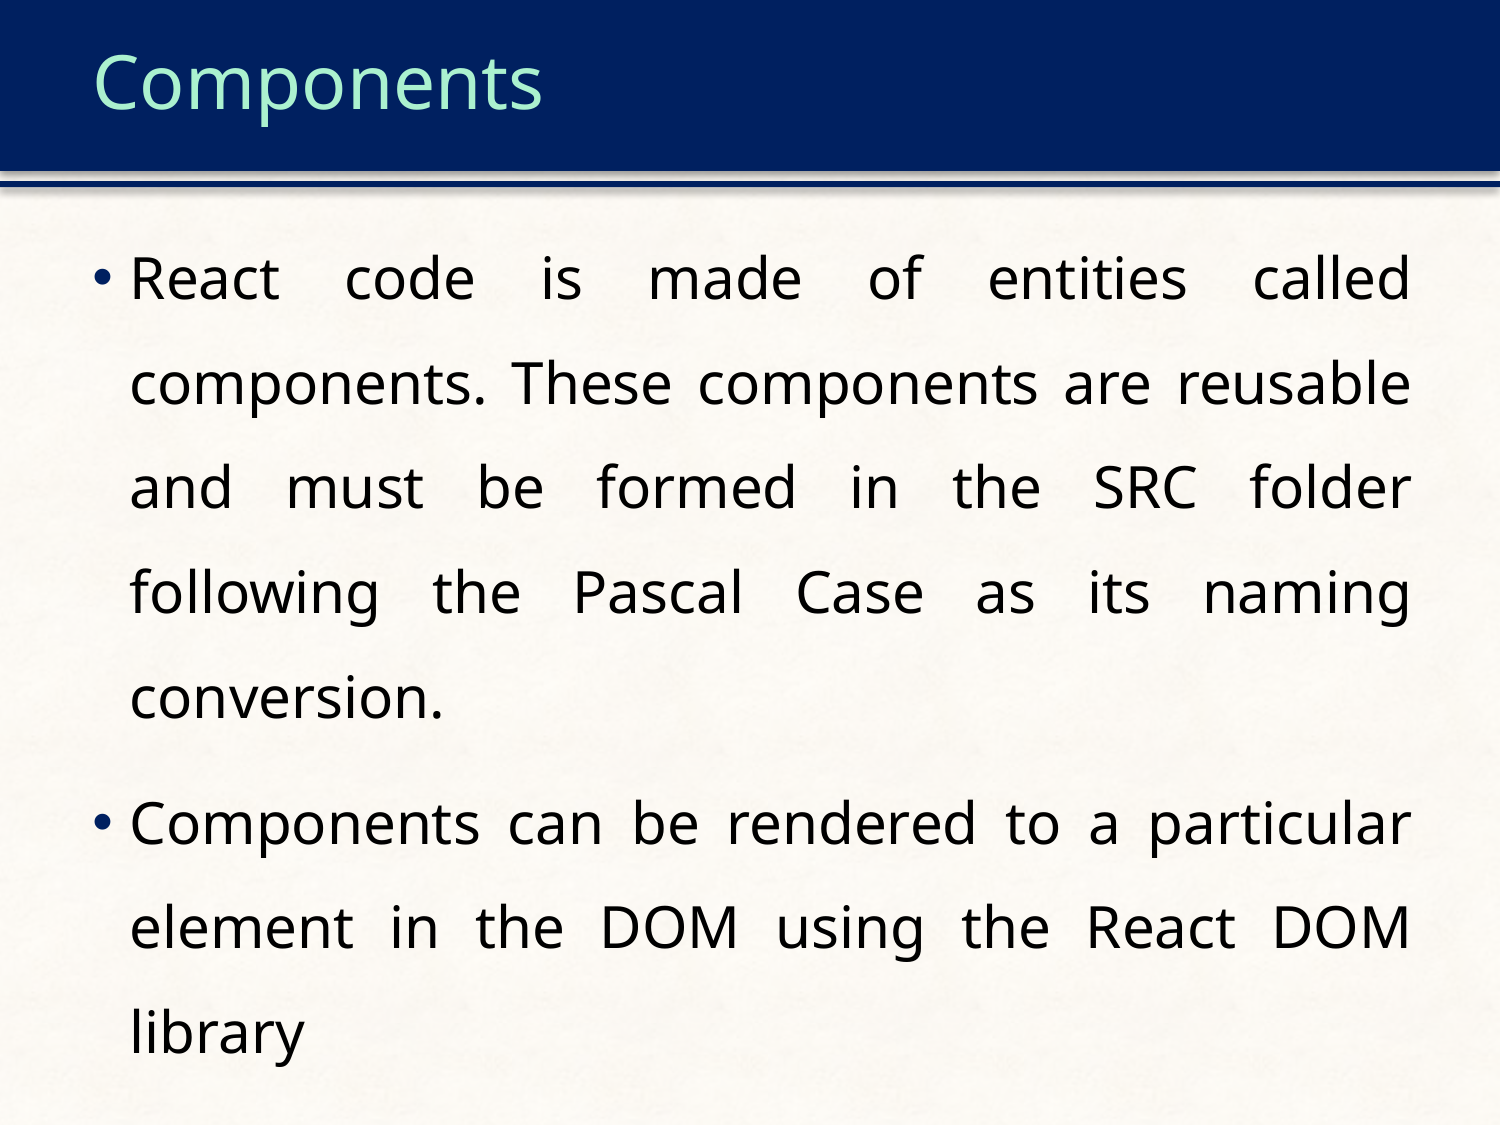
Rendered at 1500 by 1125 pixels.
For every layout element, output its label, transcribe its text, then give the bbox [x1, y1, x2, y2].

title Components [77, 0, 1500, 171]
list React code is made of entities called components. These components are reusable and must be formed in the SRC folder following the Pascal Case as its naming conversion. Components can be rendered to a particular element in the DOM using the React DOM library [77, 198, 1428, 1108]
